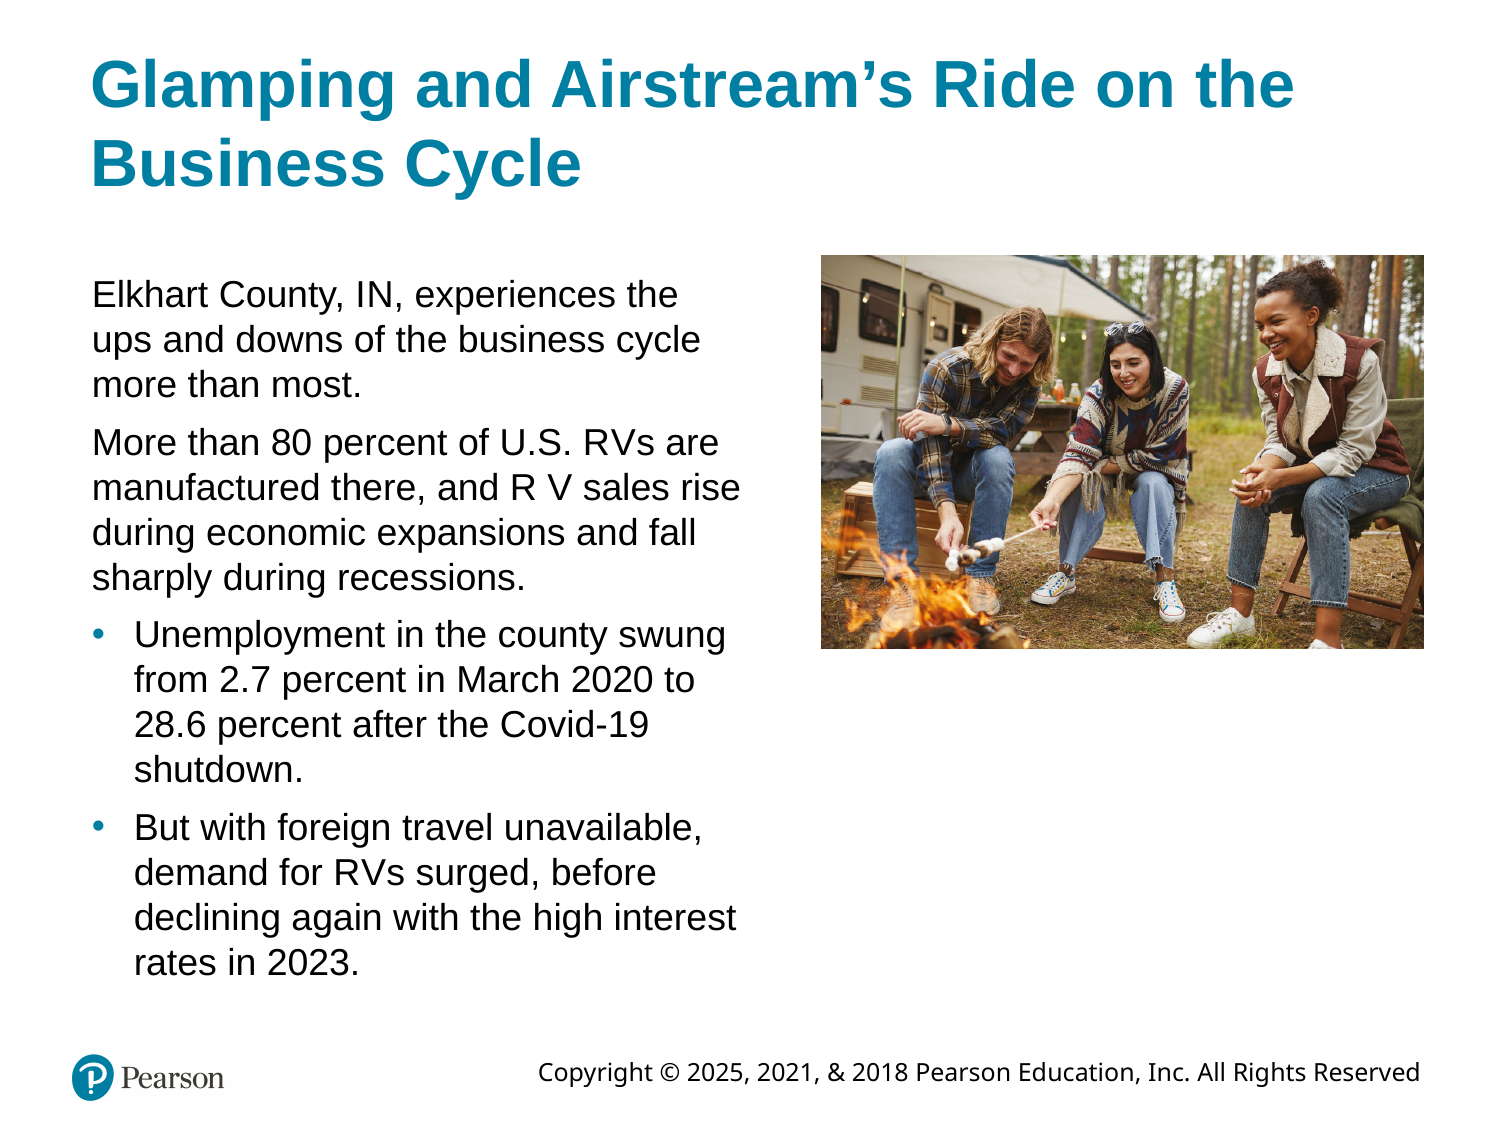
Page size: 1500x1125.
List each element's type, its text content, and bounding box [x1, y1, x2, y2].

list Elkhart County, I N, experiences the ups and downs of the business cycle more than most. More than 80 percent of U.S. R V s are manufactured there, and R V sales rise during economic expansions and fall sharply during recessions. Unemployment in the county swung from 2.7 percent in March 2020 to 28.6 percent after the Covid-19 shutdown. But with foreign travel unavailable, demand for R V s surged, before declining again with the high interest rates in 2023. [76, 255, 759, 1024]
picture [821, 255, 1424, 649]
title Glamping and Airstream’s Ride on the Business Cycle [75, 35, 1425, 216]
picture [51, 1053, 245, 1102]
